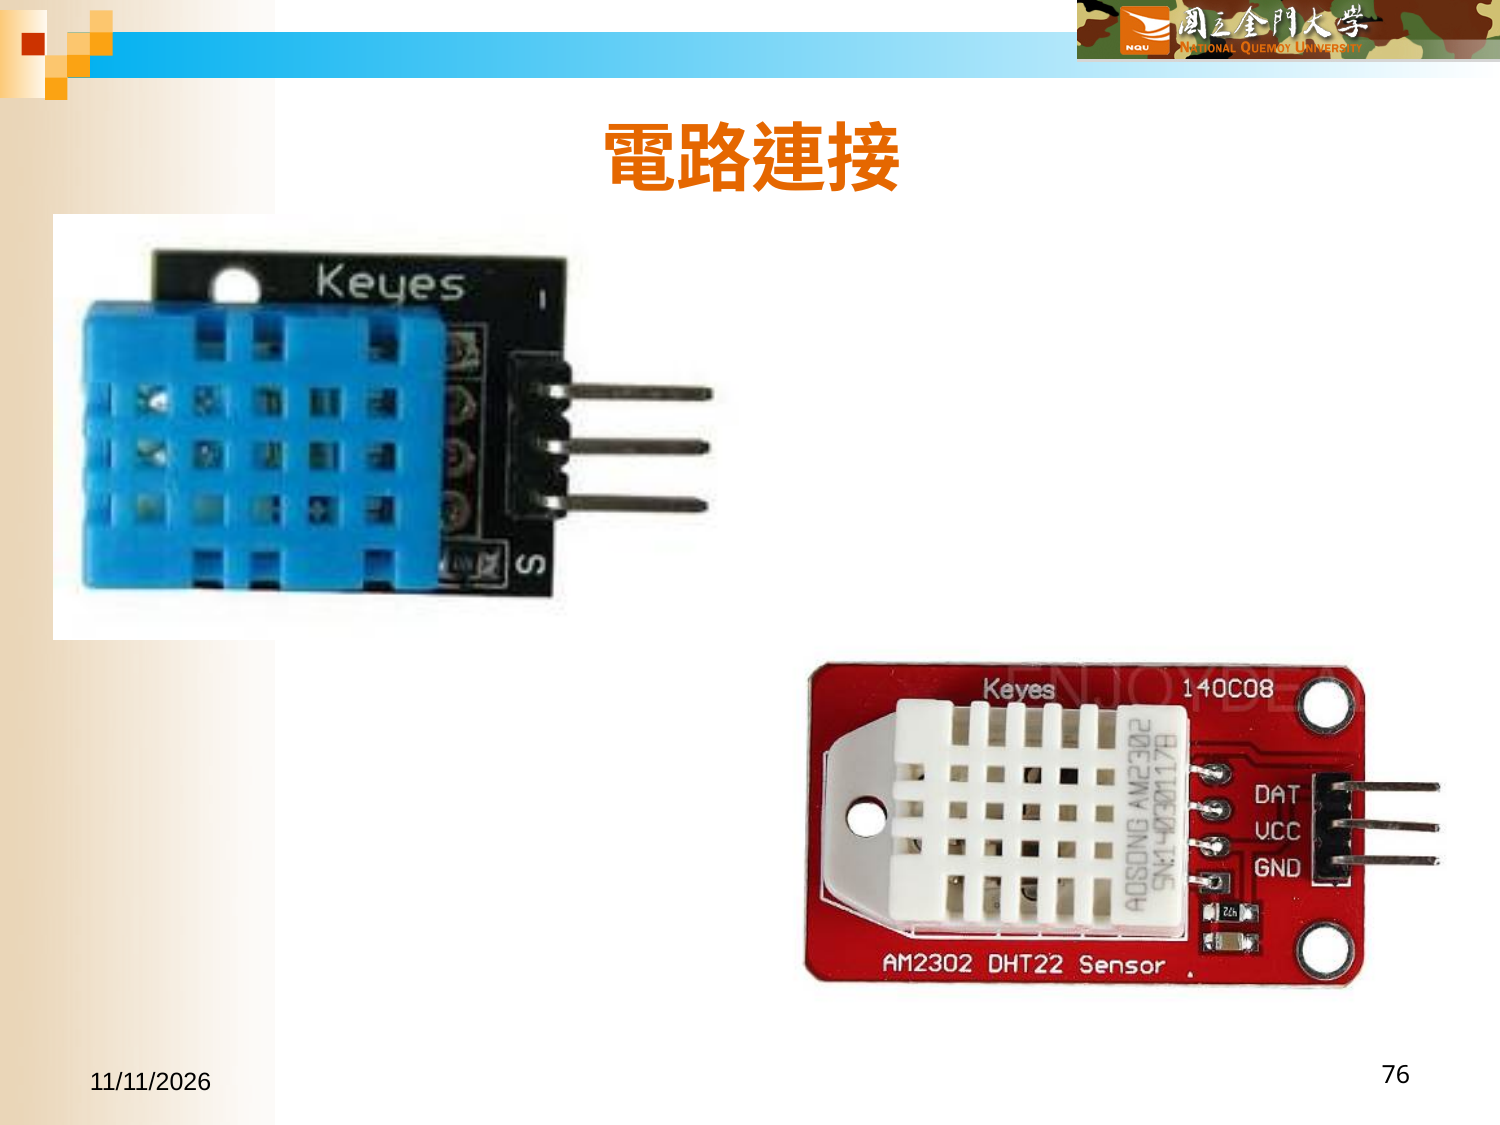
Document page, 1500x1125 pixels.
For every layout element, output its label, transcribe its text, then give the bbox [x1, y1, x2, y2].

picture [773, 626, 1465, 1023]
picture [52, 213, 739, 640]
text_box 76 [1074, 1031, 1425, 1100]
title 電路連接 [76, 42, 1427, 268]
picture [1077, 0, 1500, 62]
text_box 2016/10/3 [75, 1024, 425, 1103]
